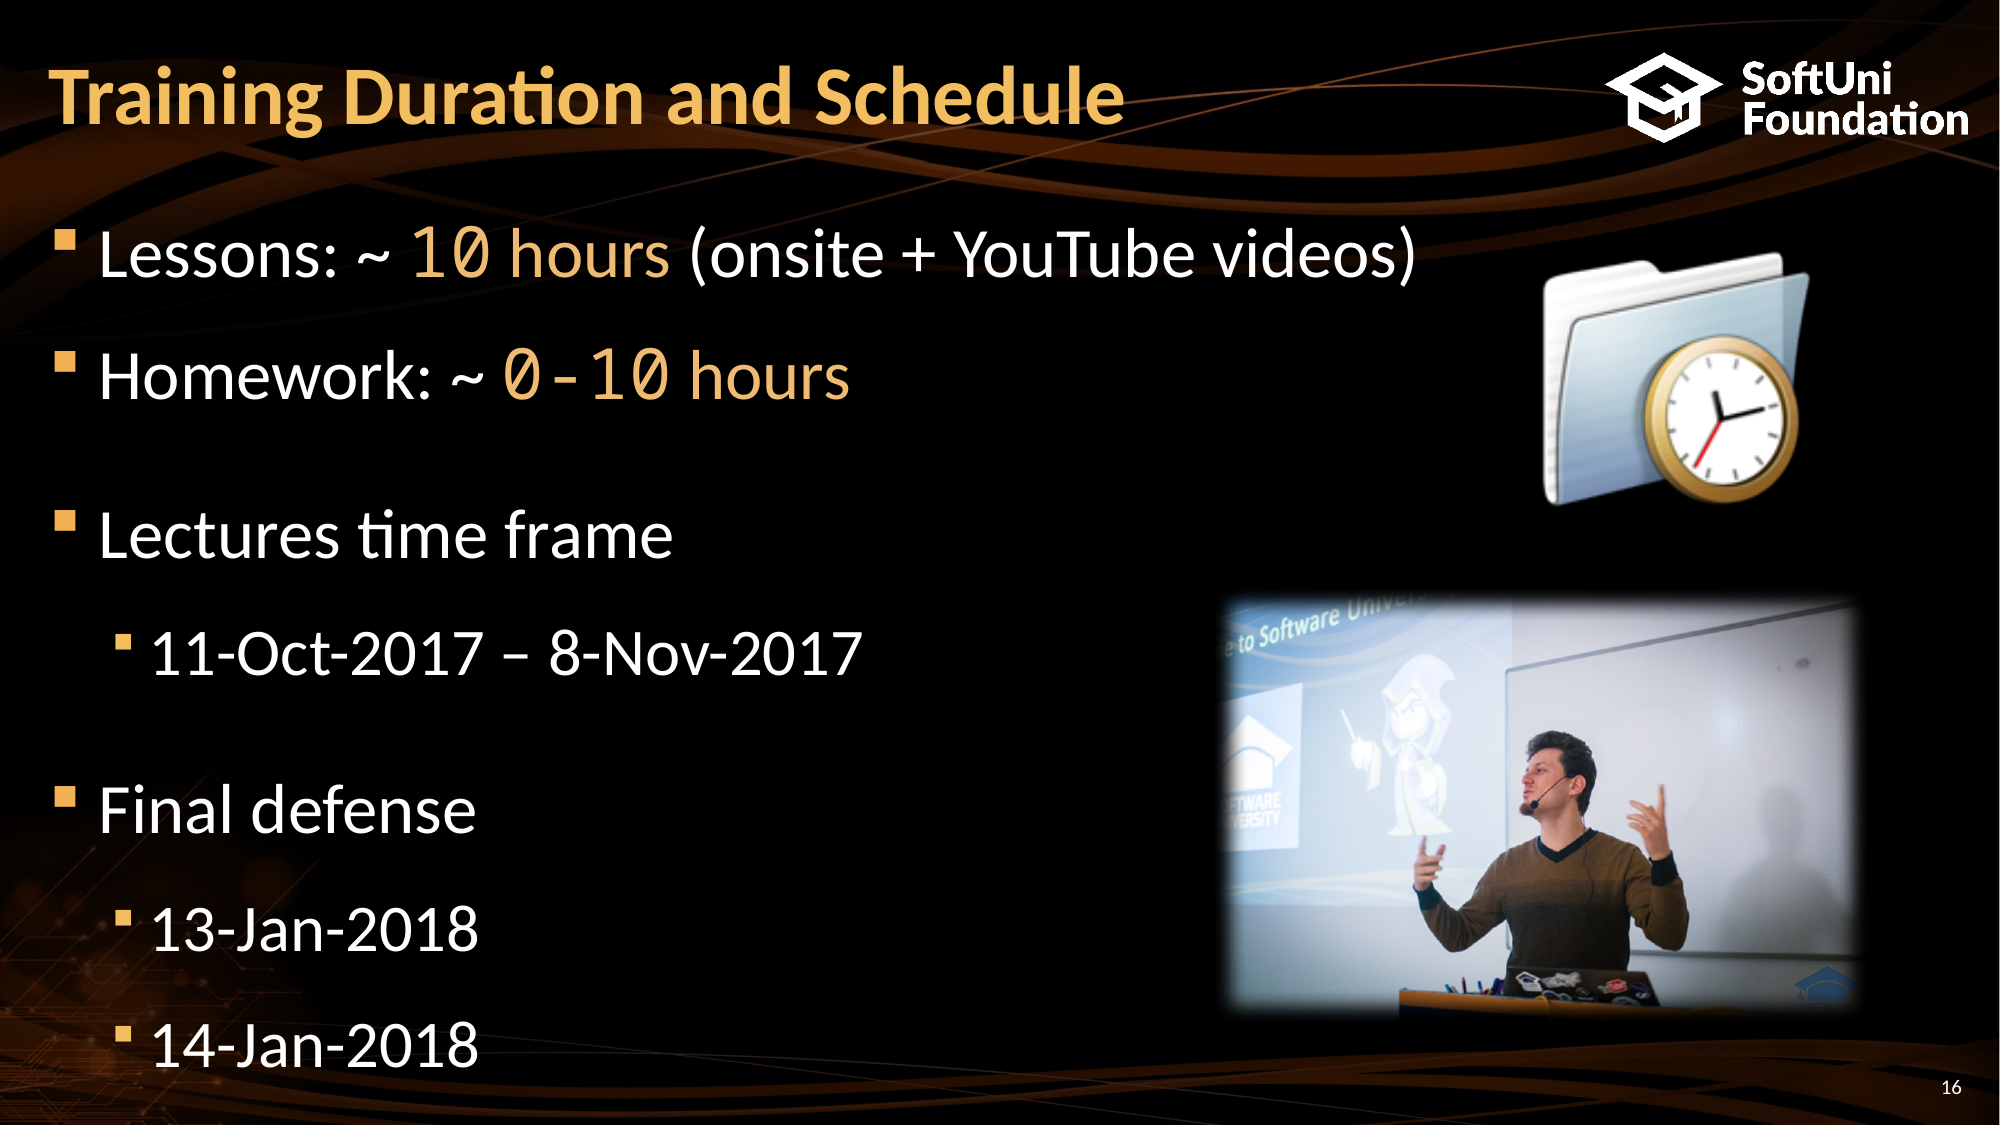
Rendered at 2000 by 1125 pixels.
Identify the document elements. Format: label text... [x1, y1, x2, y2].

title Training Duration and Schedule [30, 6, 1602, 189]
picture [0, 0, 2000, 1125]
list Lessons: ~ 10 hours (onsite + YouTube videos) Homework: ~ 0-10 hours Lectures time frame 11-Oct-2017 – 8-Nov-2017 Final defense 13-Jan-2018 14-Jan-2018 [31, 188, 1968, 1103]
